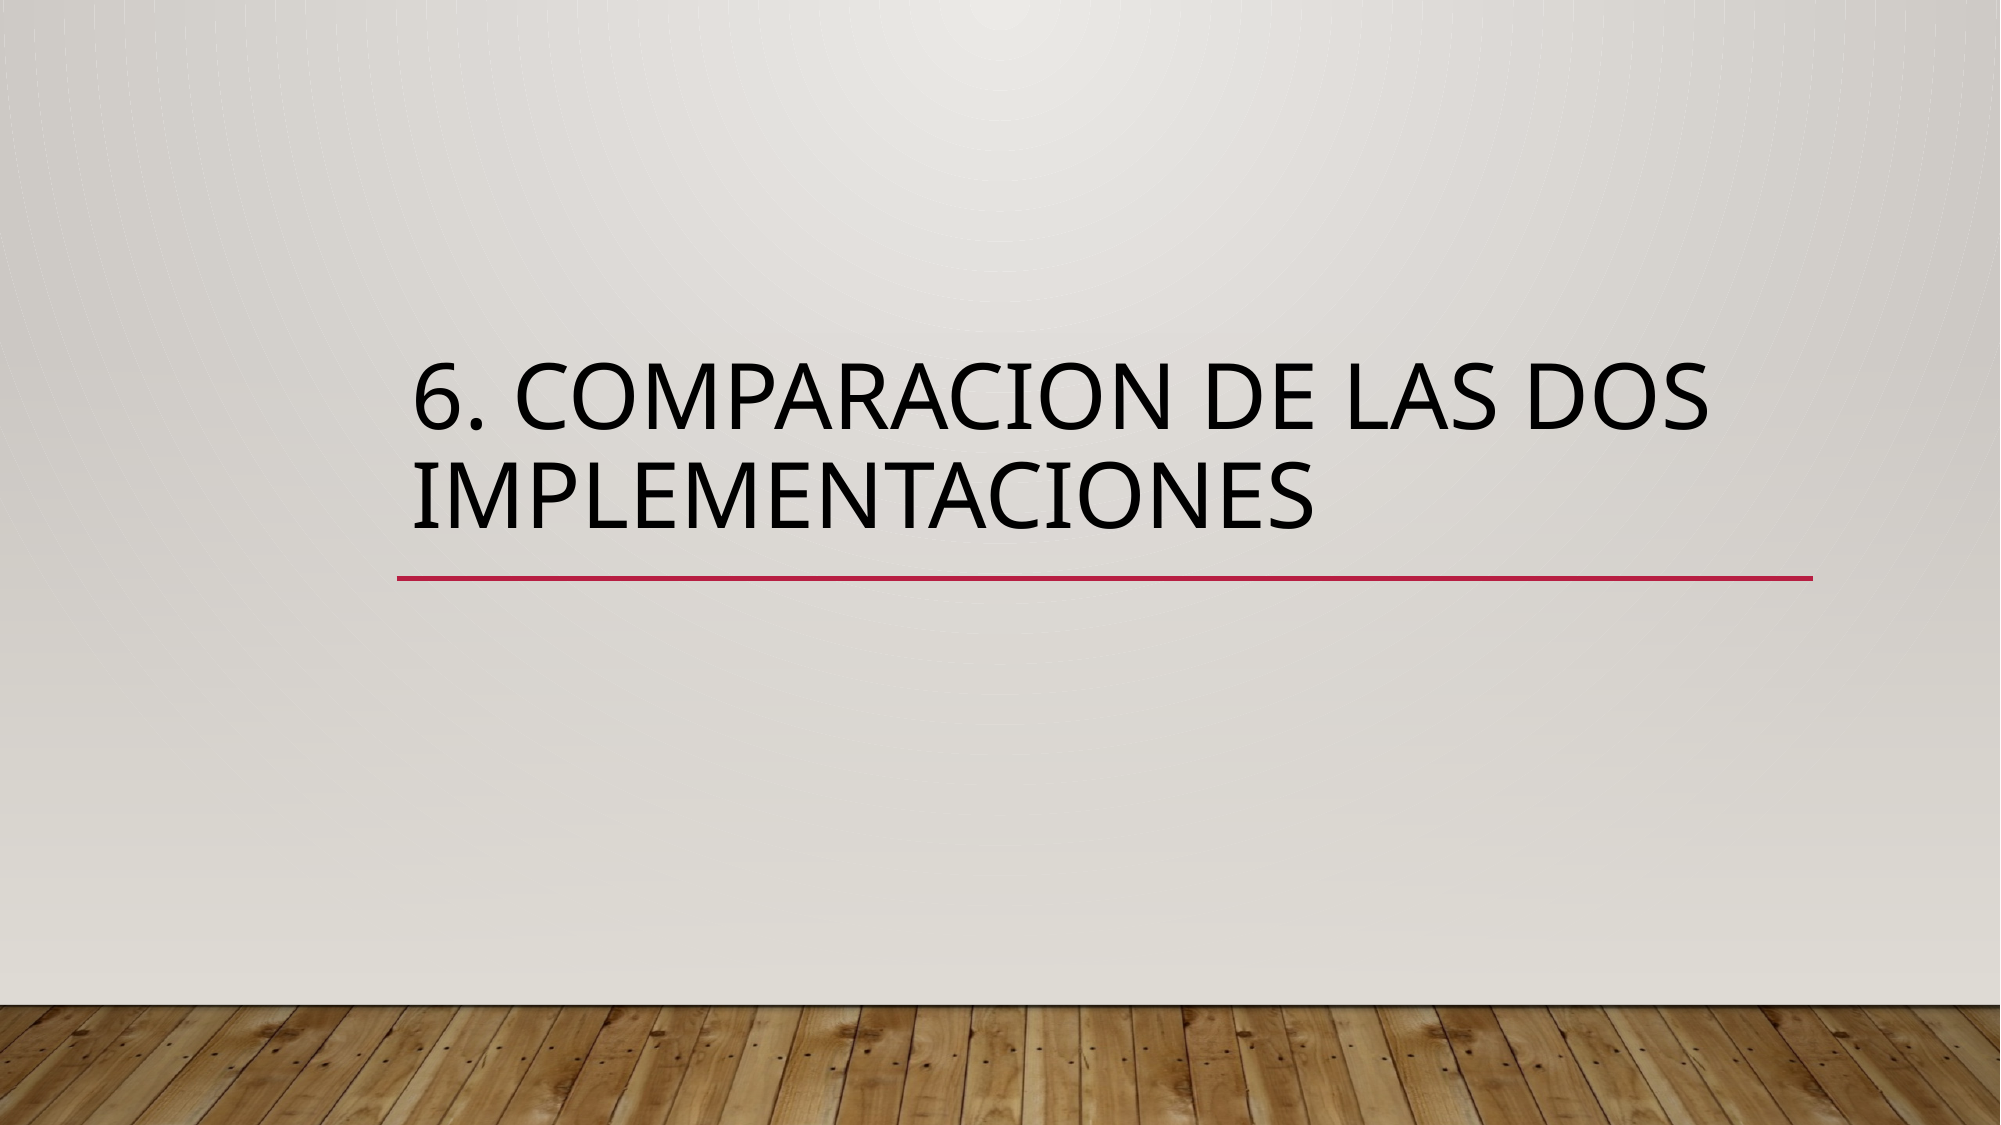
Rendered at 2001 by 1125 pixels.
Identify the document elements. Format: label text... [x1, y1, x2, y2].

title 6. Comparacion de las dos implementaciones [396, 131, 1814, 549]
picture [0, 1005, 2000, 1125]
